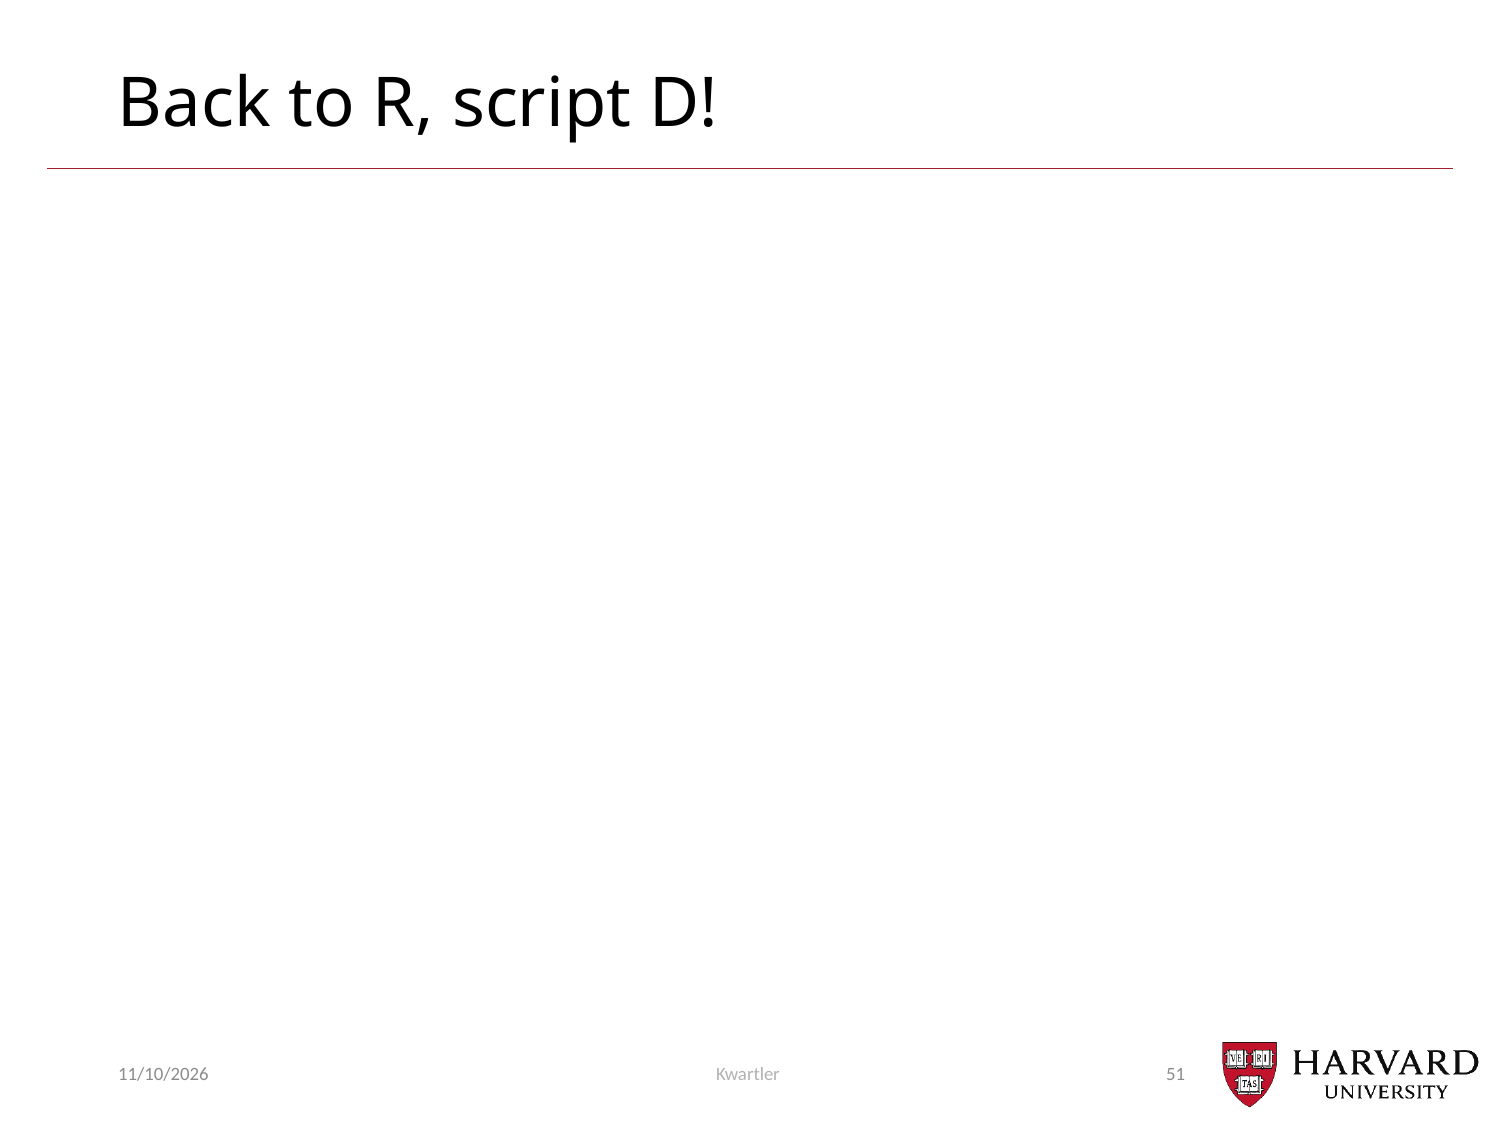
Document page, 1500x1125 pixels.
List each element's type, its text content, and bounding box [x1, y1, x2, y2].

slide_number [103, 1042, 441, 1103]
picture [1200, 1024, 1500, 1125]
footer Kwartler [496, 1042, 1004, 1103]
title Back to R, script D! [103, 59, 1397, 157]
slide_number 51 [1059, 1042, 1200, 1103]
